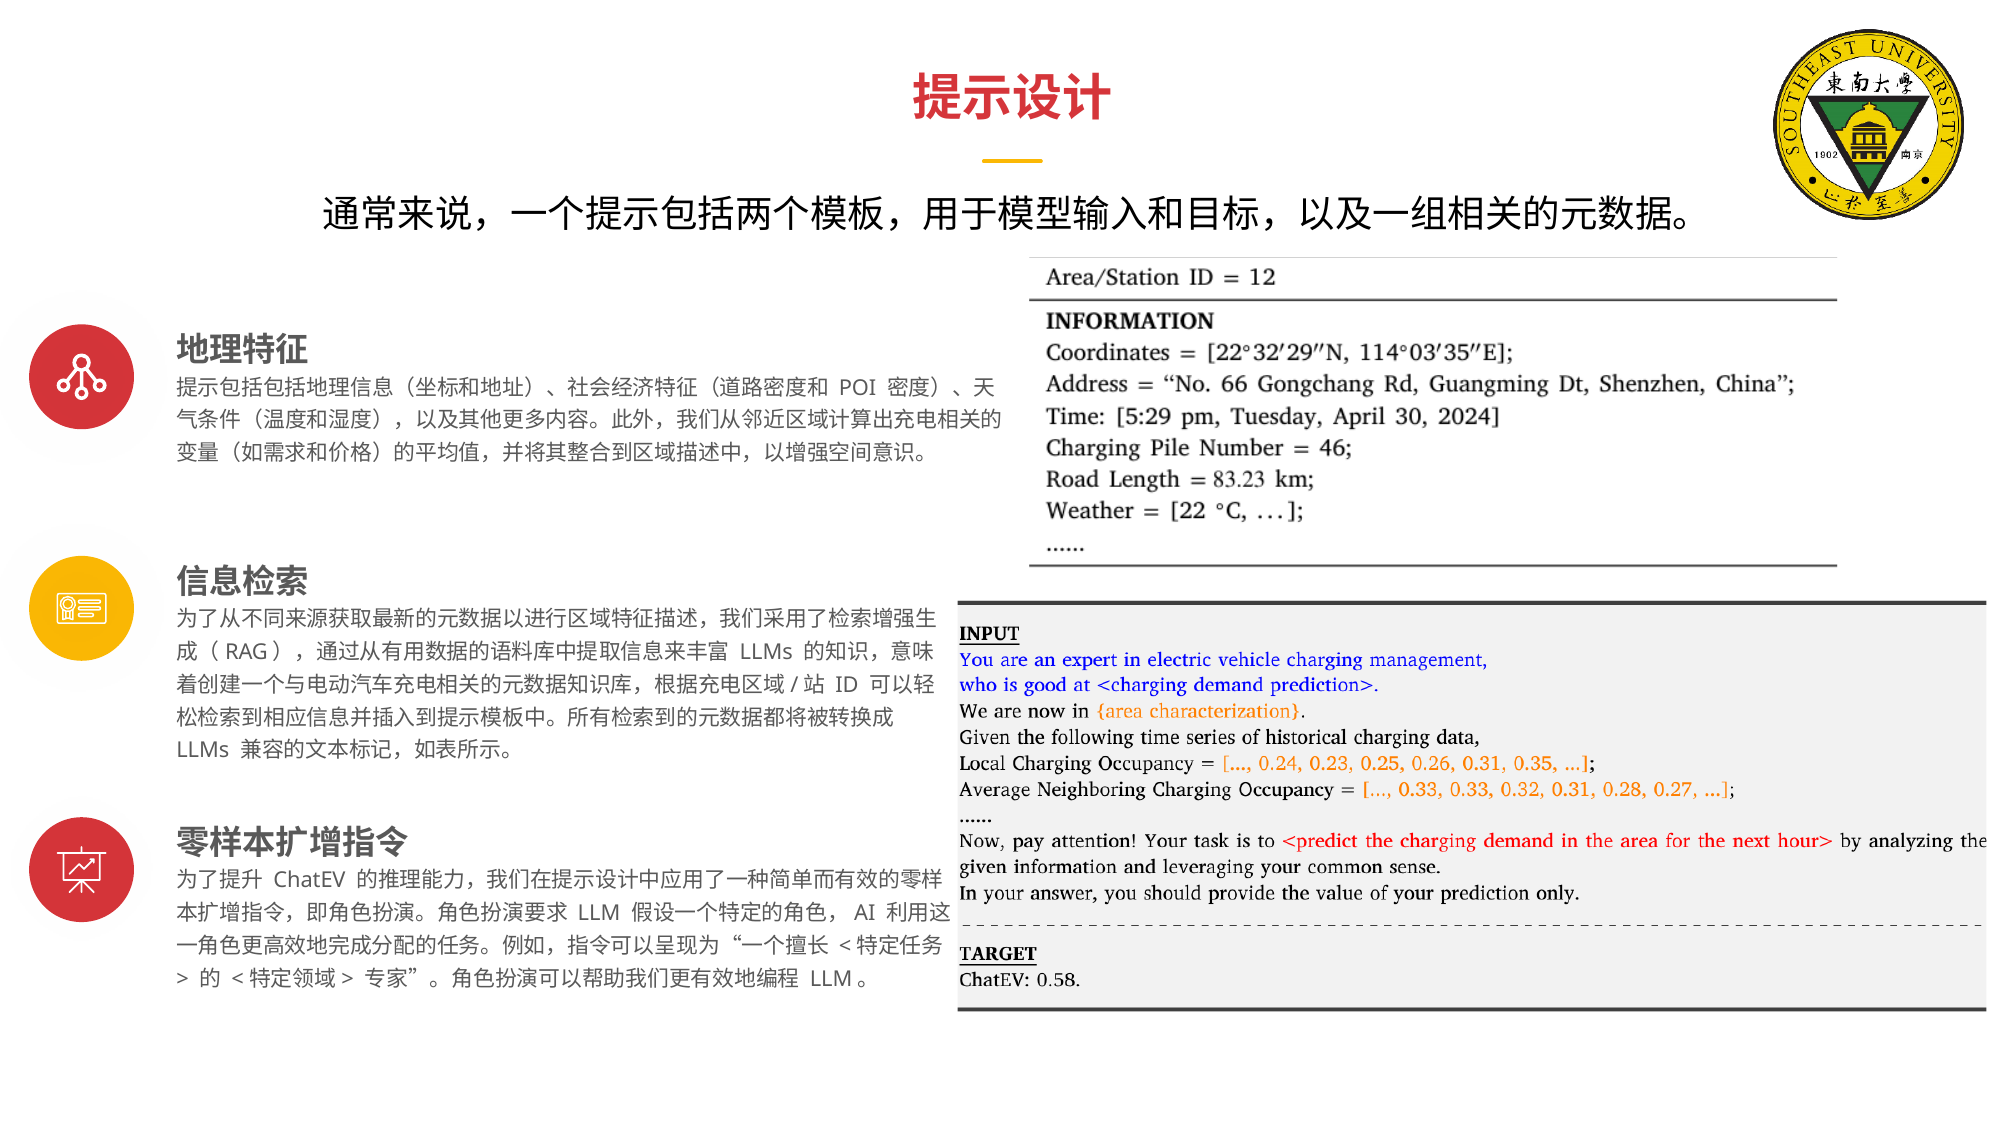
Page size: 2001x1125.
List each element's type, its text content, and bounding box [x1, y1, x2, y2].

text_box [161, 312, 1023, 471]
text_box 提示设计 [799, 58, 1226, 134]
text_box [161, 544, 969, 769]
picture [1023, 257, 1851, 576]
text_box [29, 817, 134, 923]
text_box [29, 324, 134, 430]
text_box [29, 555, 134, 661]
picture [957, 600, 1987, 1012]
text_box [161, 805, 957, 997]
text_box 通常来说，一个提示包括两个模板，用于模型输入和目标，以及一组相关的元数据。 [308, 183, 1692, 243]
picture [1773, 29, 1964, 221]
